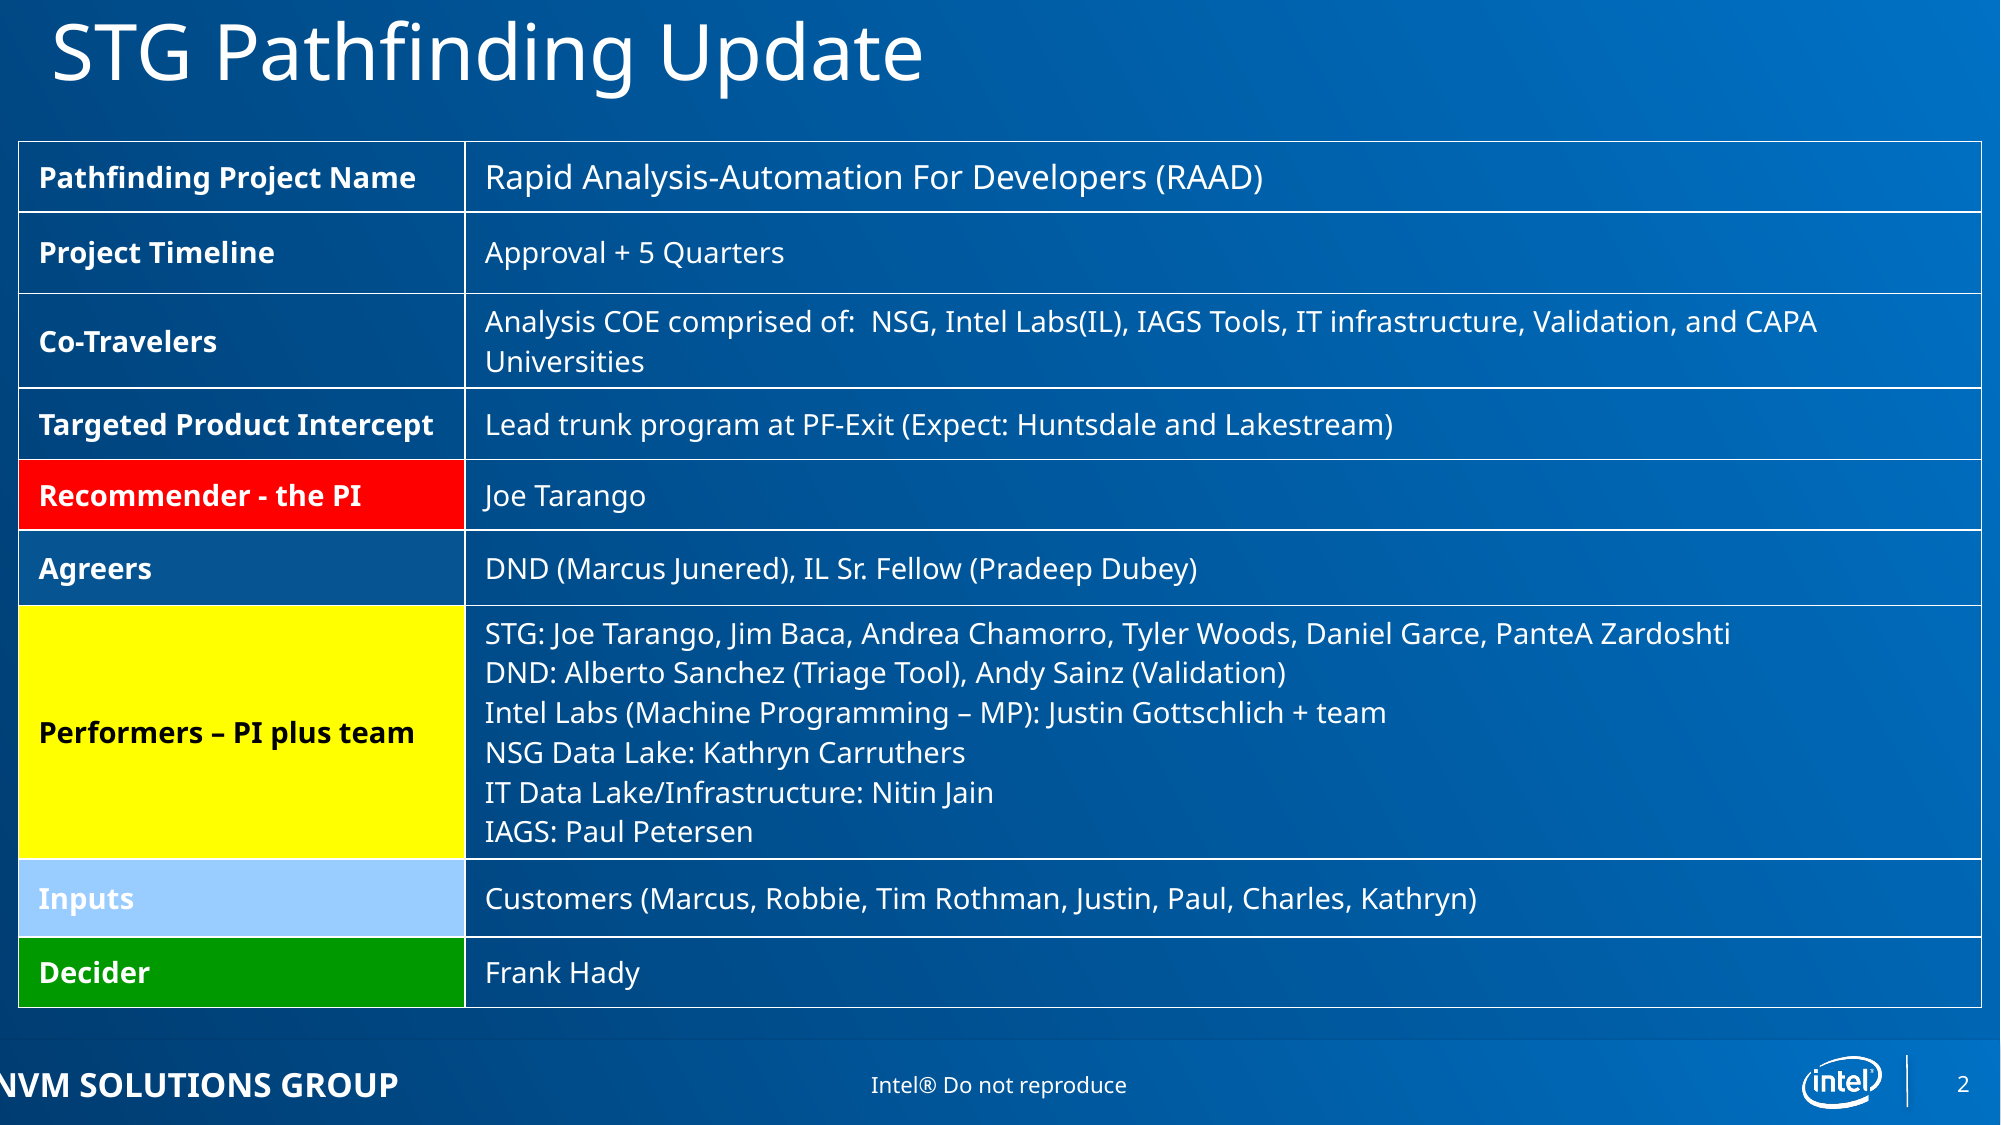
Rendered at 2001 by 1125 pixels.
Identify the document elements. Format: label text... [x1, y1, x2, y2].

table_cell Agreers [19, 531, 464, 605]
table_cell Lead trunk program at PF-Exit (Expect: Huntsdale and Lakestream) [466, 389, 1981, 459]
table_cell Decider [19, 938, 464, 1007]
table_cell Approval + 5 Quarters [466, 213, 1981, 293]
table_cell Frank Hady [466, 938, 1981, 1007]
table_header Pathfinding Project Name [19, 142, 464, 211]
table_cell Project Timeline [19, 213, 464, 293]
table_cell Inputs [19, 860, 464, 936]
table_cell Recommender - the PI [19, 460, 464, 529]
table_header Rapid Analysis-Automation For Developers (RAAD) [466, 142, 1981, 211]
table_cell Customers (Marcus, Robbie, Tim Rothman, Justin, Paul, Charles, Kathryn) [466, 860, 1981, 936]
table_cell Joe Tarango [466, 460, 1981, 529]
slide_number 2 [1503, 1055, 1970, 1116]
table_cell Analysis COE comprised of: NSG, Intel Labs(IL), IAGS Tools, IT infrastructure, Validation, and CAPA Universities [466, 294, 1981, 387]
table_cell STG: Joe Tarango, Jim Baca, Andrea Chamorro, Tyler Woods, Daniel Garce, PanteA Zardoshti DND: Alberto Sanchez (Triage Tool), Andy Sainz (Validation) Intel Labs (Machine Programming – MP): Justin Gottschlich + team NSG Data Lake: Kathryn Carruthers IT Data Lake/Infrastructure: Nitin Jain IAGS: Paul Petersen [466, 606, 1981, 858]
table_cell Targeted Product Intercept [19, 389, 464, 459]
table_cell Co-Travelers [19, 294, 464, 387]
title STG Pathfinding Update [51, 2, 1852, 141]
table_cell DND (Marcus Junered), IL Sr. Fellow (Pradeep Dubey) [466, 531, 1981, 605]
table_cell Performers – PI plus team [19, 606, 464, 858]
